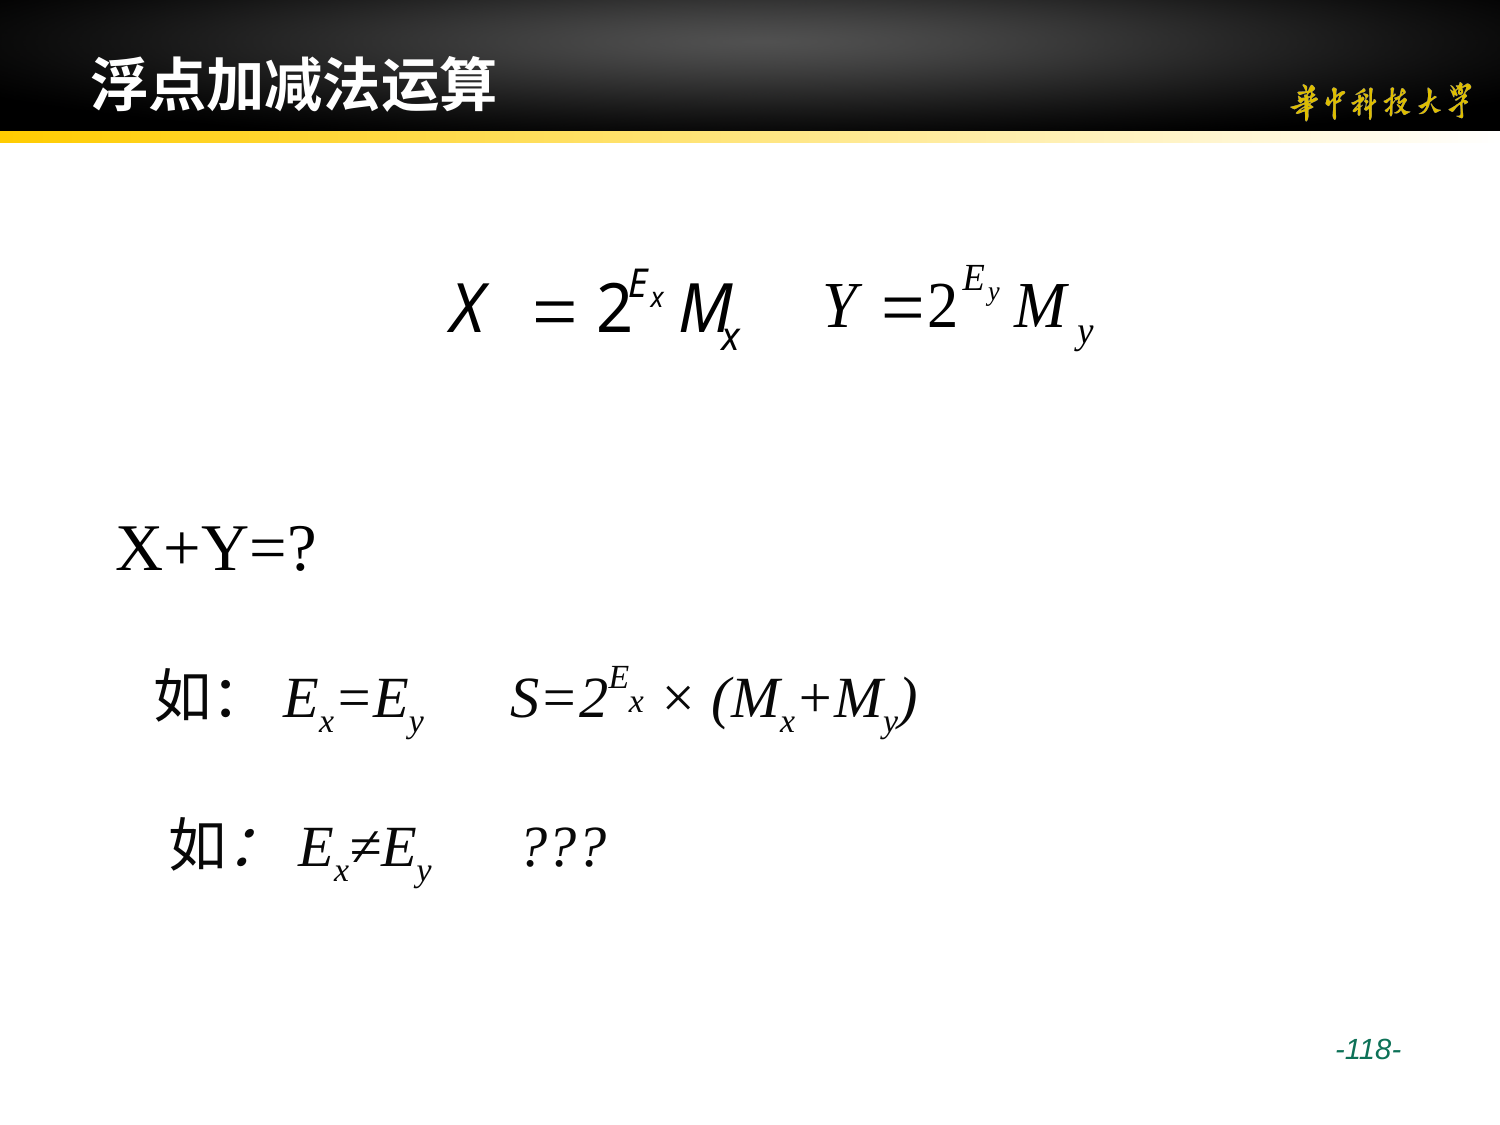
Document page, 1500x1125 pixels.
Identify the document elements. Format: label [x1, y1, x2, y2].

title [74, 34, 1426, 131]
slide_number [1257, 1023, 1425, 1102]
text_box [562, 131, 567, 143]
list [100, 455, 1449, 929]
text_box [650, 131, 655, 143]
text_box [441, 247, 1104, 407]
picture [0, 0, 1500, 131]
text_box [738, 131, 744, 143]
